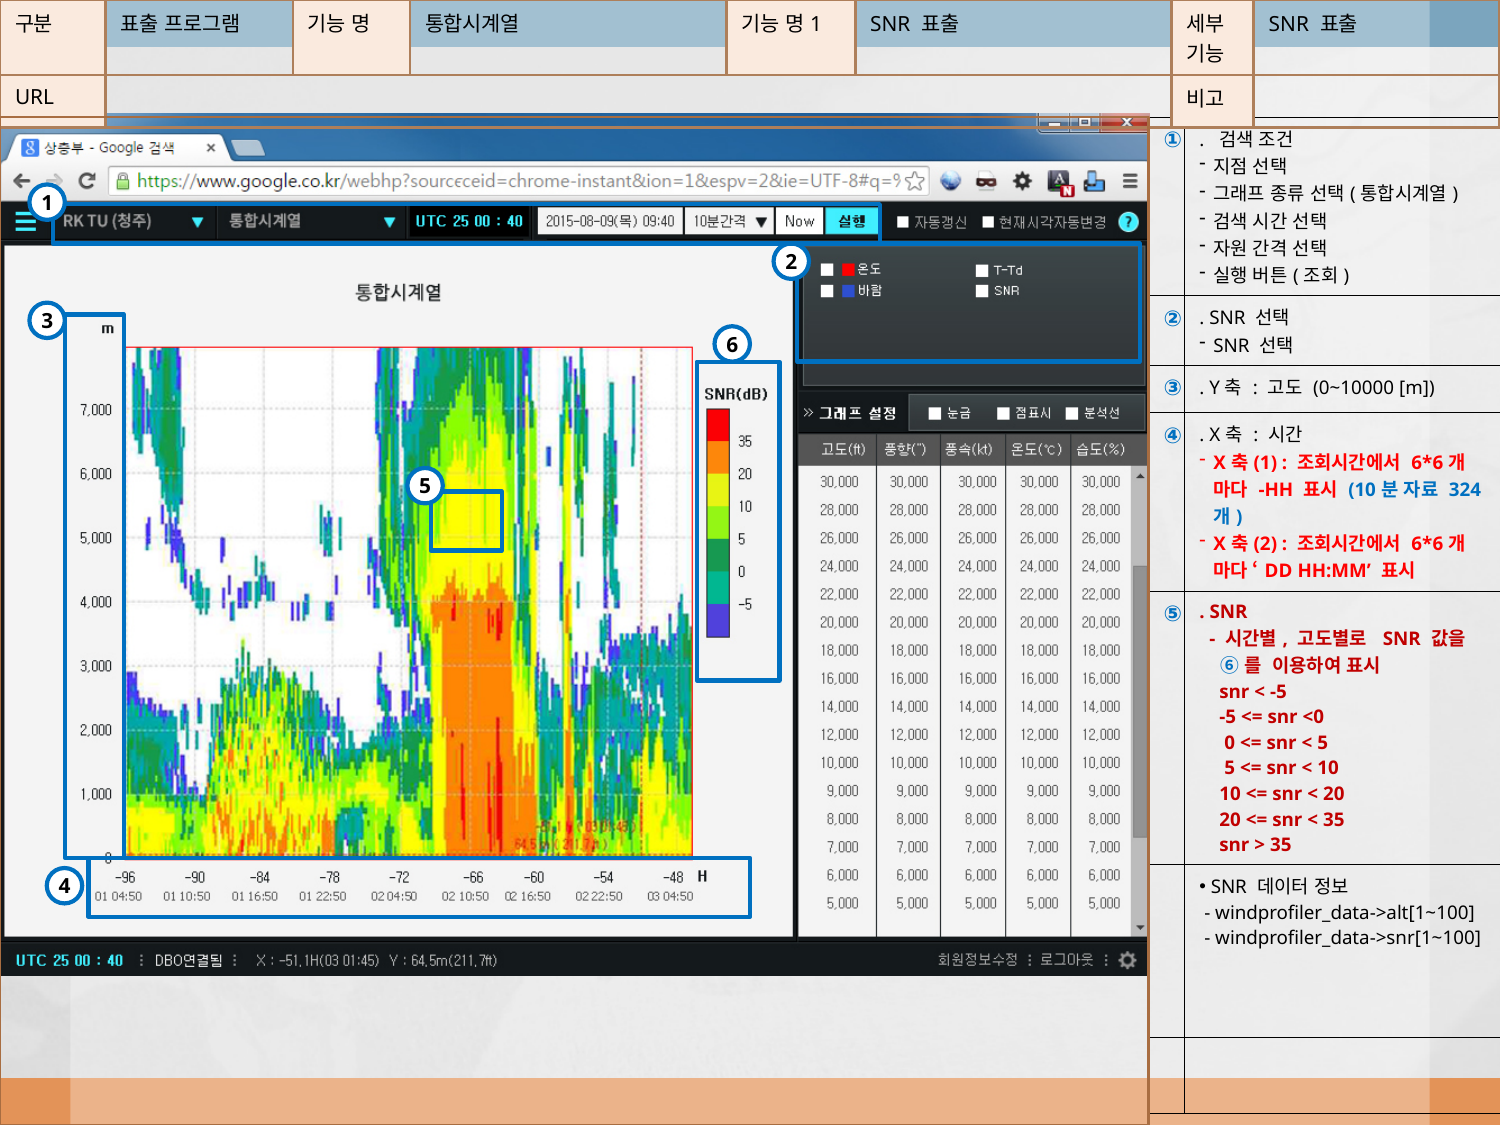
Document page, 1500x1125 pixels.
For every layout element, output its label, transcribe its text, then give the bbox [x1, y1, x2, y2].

table_cell [1150, 1038, 1184, 1113]
table_header 표출 프로그램 [107, 1, 292, 74]
text_box [734, 18, 766, 57]
table_cell . SNR - 시간별, 고도별로 SNR 값을 ⑥를 이용하여 표시 snr < -5 -5 <= snr <0 0 <= snr < 5 5 <= snr < 10 10 <= snr < 20 20 <= snr < 35 snr > 35 [1185, 592, 1500, 864]
table_header . 검색 조건 지점 선택 그래프 종류 선택(통합시계열) 검색 시간 선택 자원 간격 선택 실행 버튼(조회) [1185, 129, 1500, 295]
table_header 구분 [1, 1, 104, 74]
table_header 기능 명1 [728, 1, 854, 74]
table_header SNR 표출 [1255, 1, 1498, 74]
table_cell ② [1151, 296, 1184, 365]
table_cell [107, 76, 1170, 126]
table_header 기능 명 [294, 1, 409, 74]
table_cell 비고 [1173, 76, 1252, 126]
table_header 세부 기능 [1173, 1, 1252, 74]
table_cell . X축 : 시간 X축(1) : 조회시간에서 6*6개 마다 -HH 표시 (10분 자료 324개) X축(2) : 조회시간에서 6*6개 마다 ‘DD HH:MM’ 표시 [1185, 413, 1500, 591]
table_header ① [1151, 129, 1184, 295]
table_cell SNR 데이터 정보 - windprofiler_data->alt[1~100] - windprofiler_data->snr[1~100] [1185, 865, 1500, 1037]
table_cell [1185, 1038, 1500, 1113]
picture [0, 113, 1150, 976]
table_cell URL [1, 76, 104, 111]
table_cell . SNR 선택 SNR 선택 [1185, 296, 1500, 365]
table_cell ③ [1151, 366, 1184, 412]
table_cell ⑤ [1151, 592, 1184, 864]
text_box [0, 976, 1150, 1125]
table_cell ④ [1151, 413, 1184, 591]
table_header 통합시계열 [411, 1, 725, 74]
table_cell . Y축 : 고도 (0~10000 [m]) [1185, 366, 1500, 412]
table_header SNR 표출 [857, 1, 1170, 74]
table_cell [1255, 76, 1498, 126]
table_cell [1150, 865, 1184, 1037]
